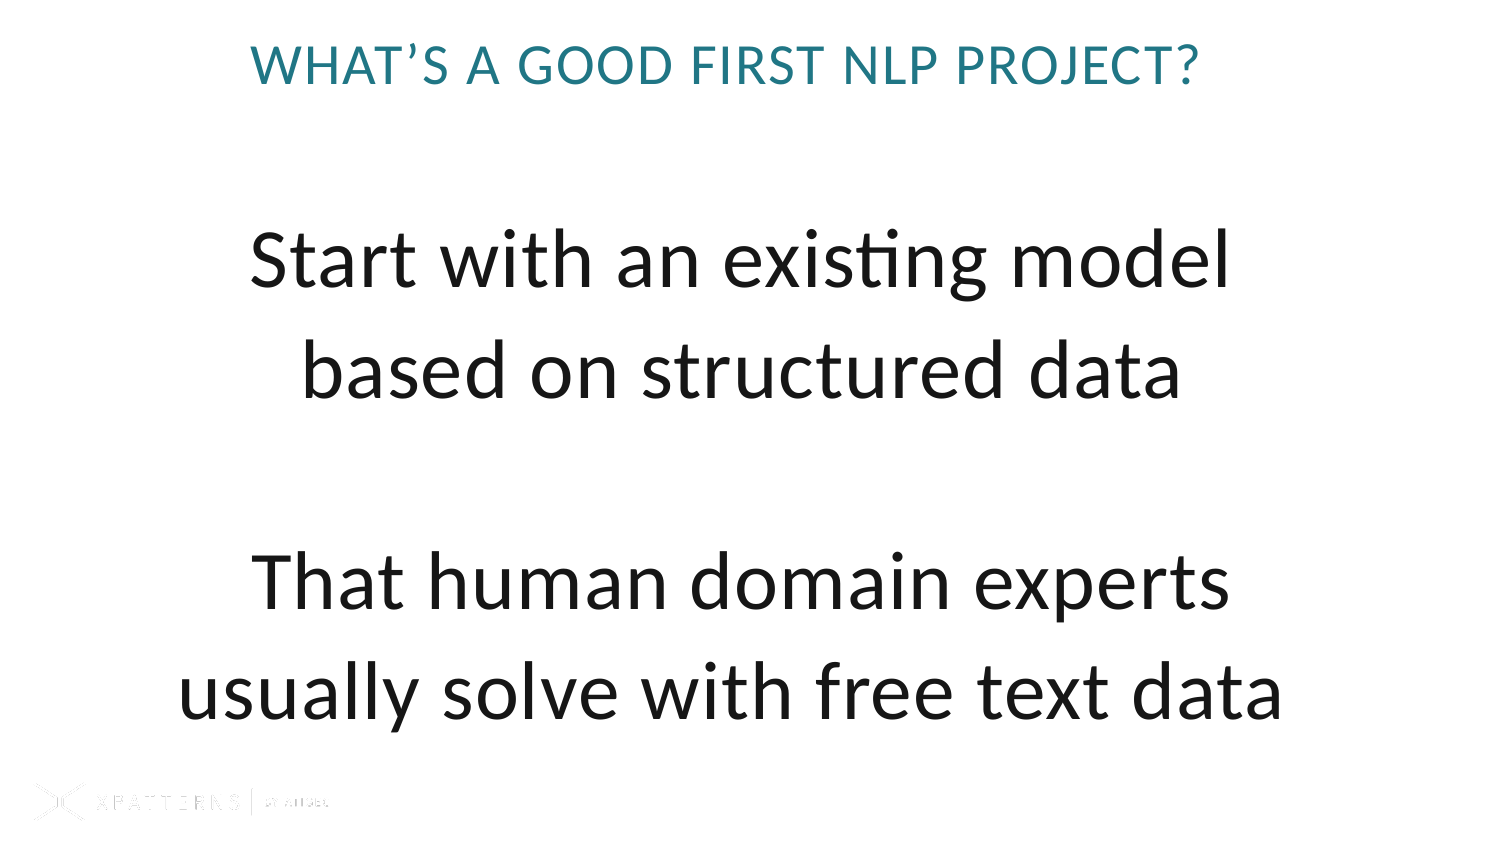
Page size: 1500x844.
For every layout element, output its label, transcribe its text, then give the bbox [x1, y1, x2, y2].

text_box What’s a good first nlp project? [39, 0, 1415, 133]
text_box Start with an existing model based on structured data [145, 185, 1340, 424]
text_box That human domain experts usually solve with free text data [145, 508, 1340, 747]
